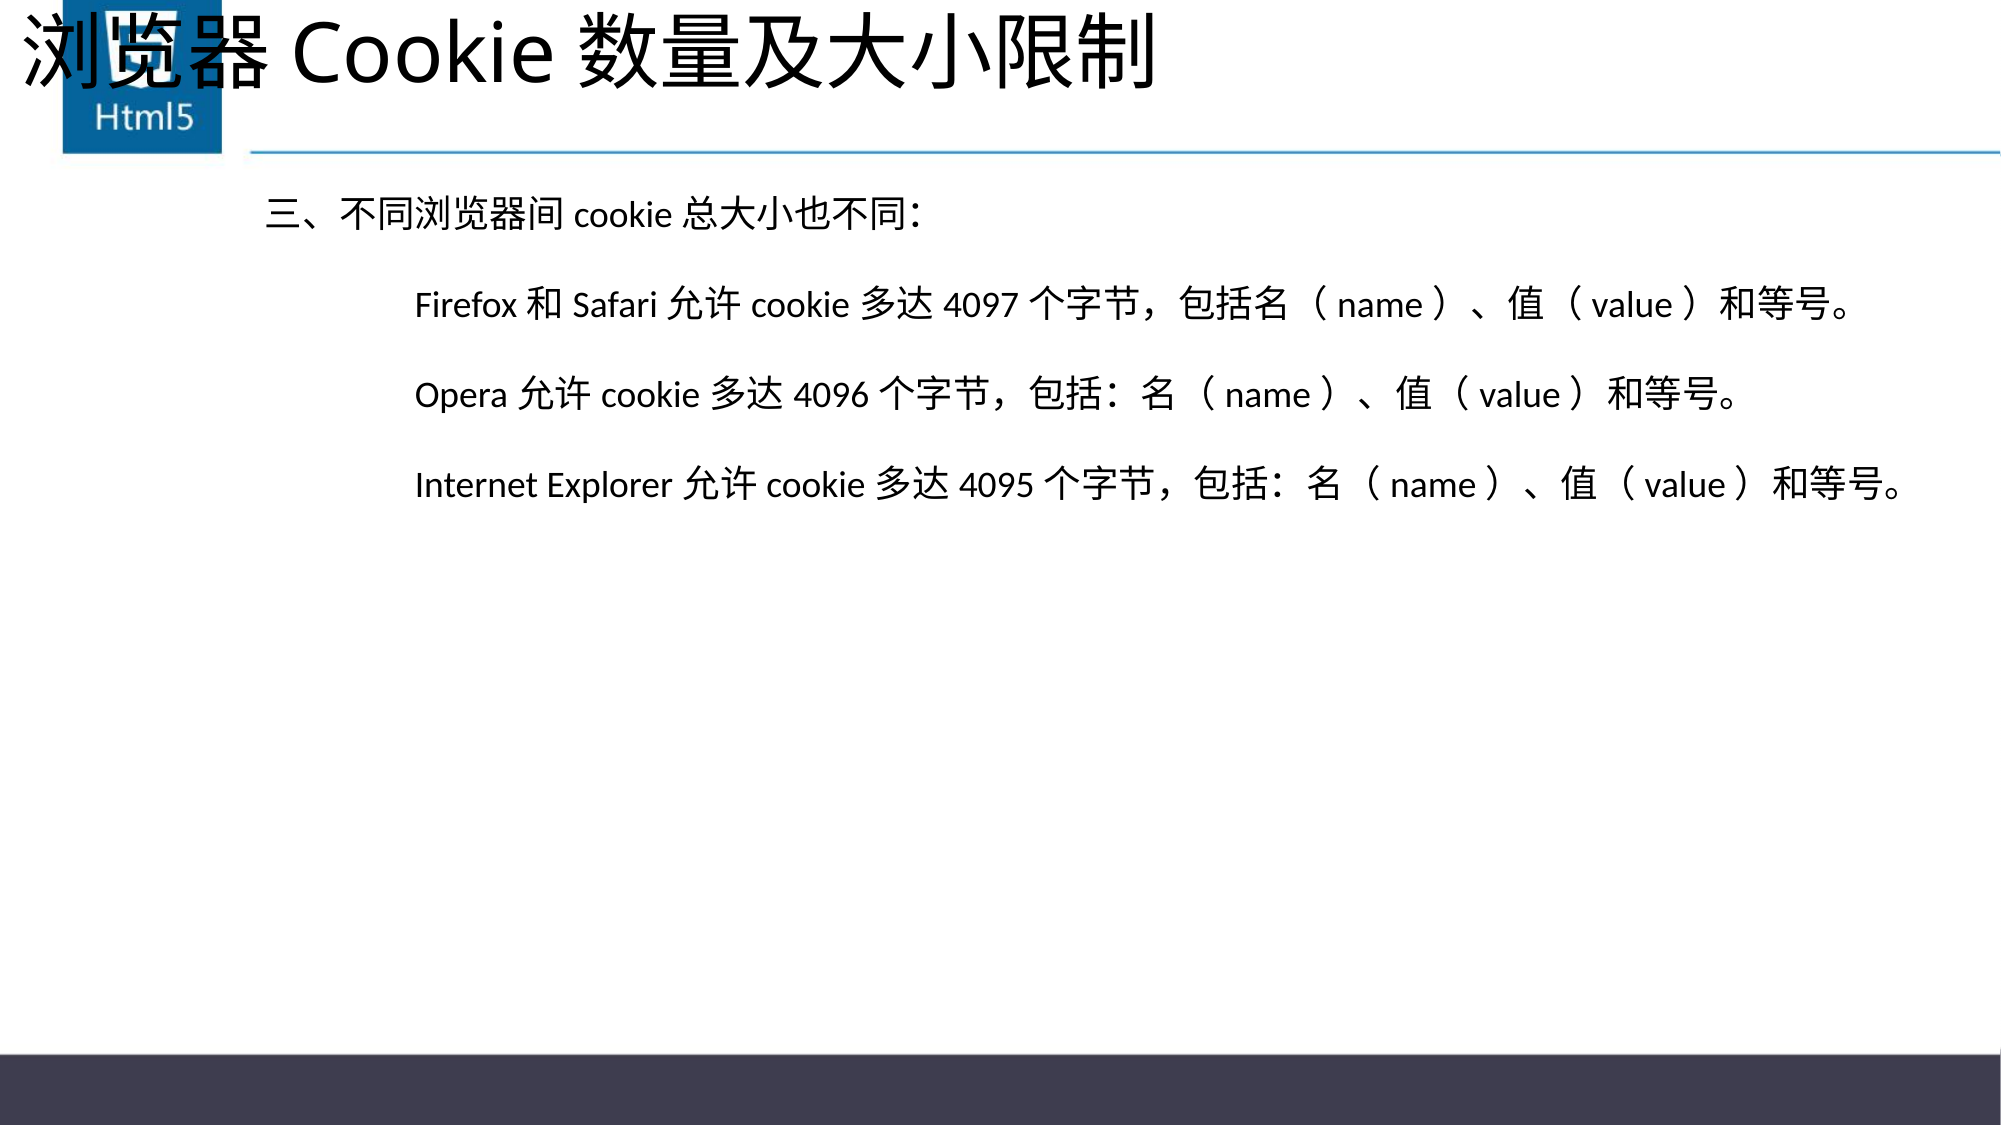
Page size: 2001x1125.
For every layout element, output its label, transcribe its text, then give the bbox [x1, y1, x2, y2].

title 浏览器Cookie数量及大小限制 [6, 3, 1997, 152]
picture [0, 0, 2001, 1125]
list 三、不同浏览器间cookie总大小也不同： Firefox和Safari允许cookie多达4097个字节，包括名（name）、值（value）和等号。 Opera允许cookie多达4096个字节，包括：名（name）、值（value）和等号。 Internet Explorer允许cookie多达4095个字节，包括：名（name）、值（value）和等号。 [249, 182, 1976, 1006]
